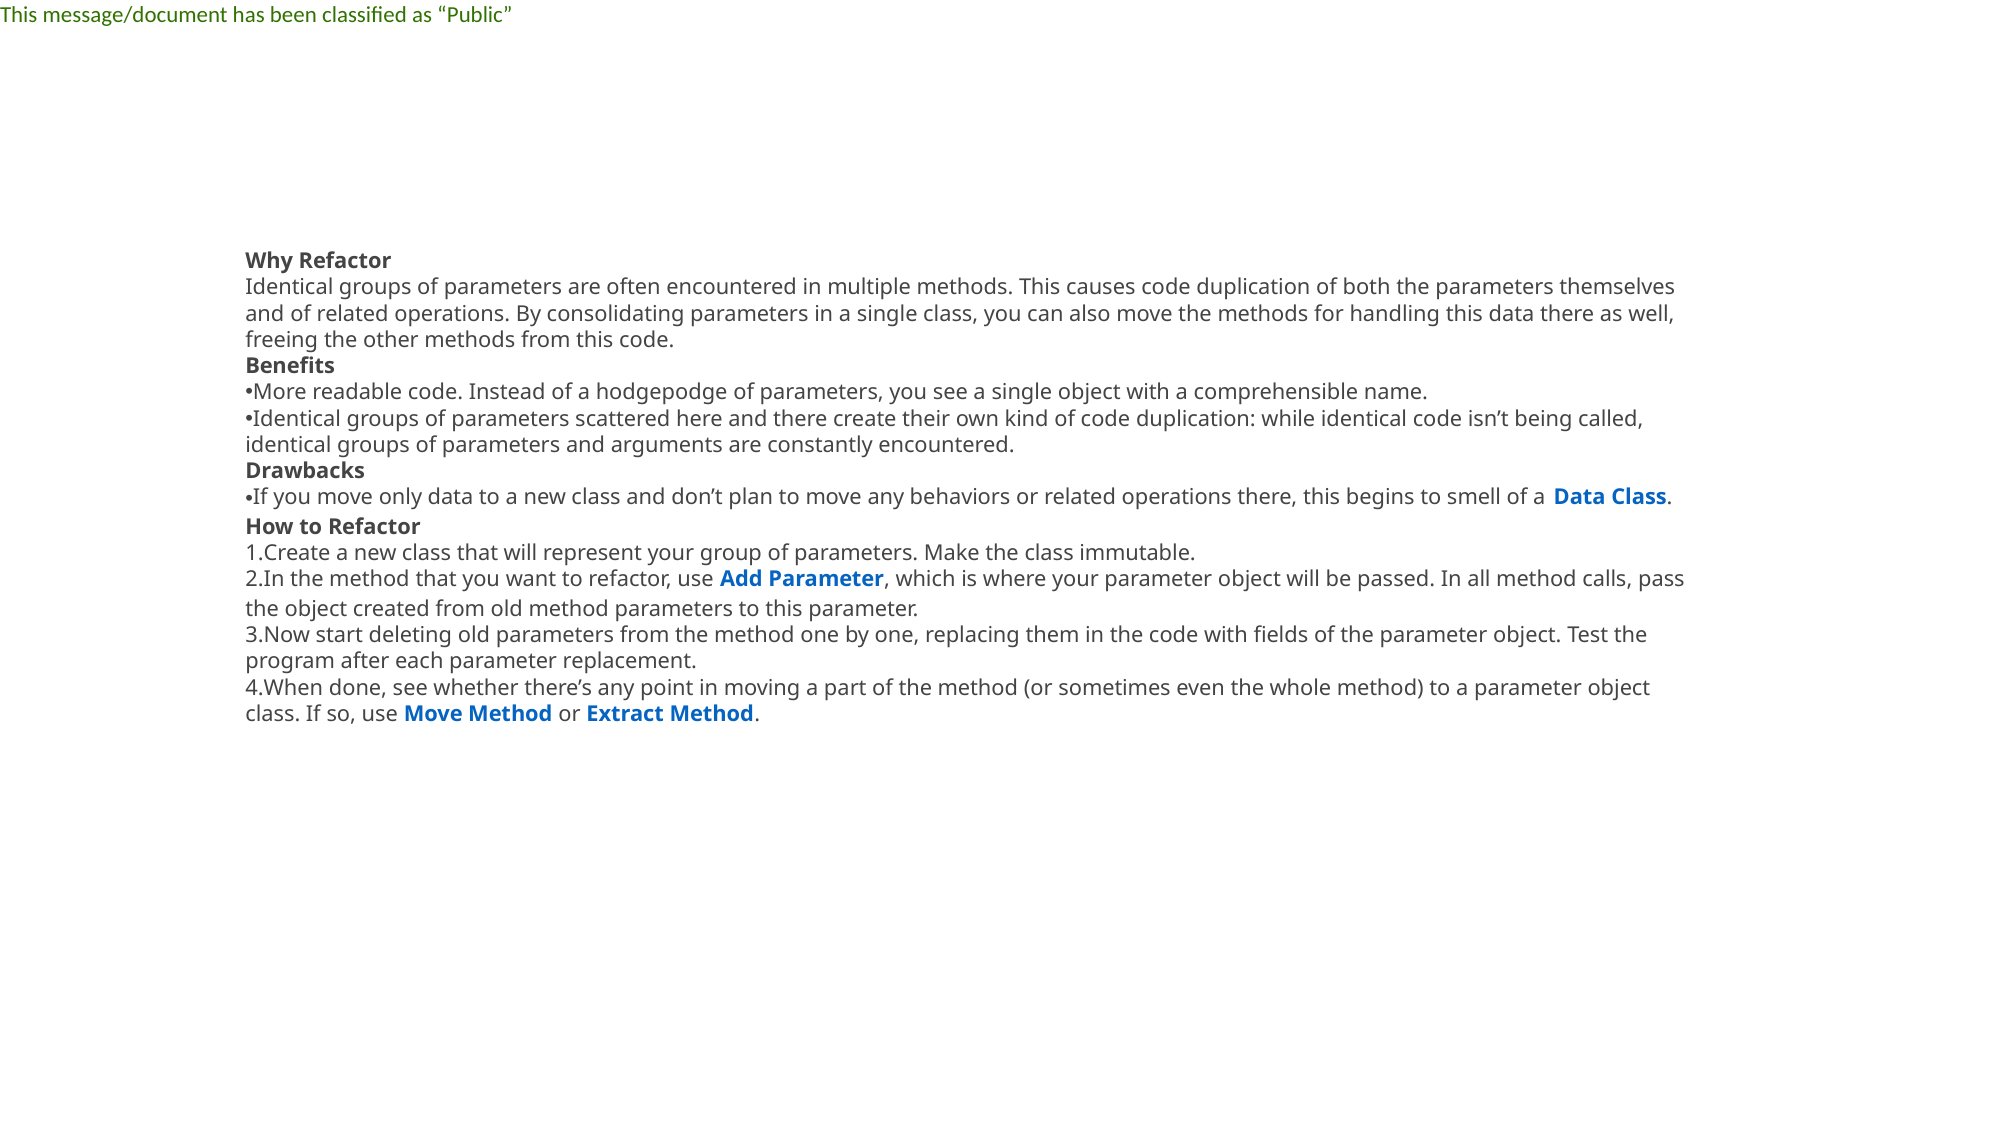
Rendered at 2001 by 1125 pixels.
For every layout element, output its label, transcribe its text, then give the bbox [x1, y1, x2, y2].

text_box Why Refactor Identical groups of parameters are often encountered in multiple methods. This causes code duplication of both the parameters themselves and of related operations. By consolidating parameters in a single class, you can also move the methods for handling this data there as well, freeing the other methods from this code. Benefits More readable code. Instead of a hodgepodge of parameters, you see a single object with a comprehensible name. Identical groups of parameters scattered here and there create their own kind of code duplication: while identical code isn’t being called, identical groups of parameters and arguments are constantly encountered. Drawbacks If you move only data to a new class and don’t plan to move any behaviors or related operations there, this begins to smell of a Data Class. How to Refactor Create a new class that will represent your group of parameters. Make the class immutable. In the method that you want to refactor, use Add Parameter, which is where your parameter object will be passed. In all method calls, pass the object created from old method parameters to this parameter. Now start deleting old parameters from the method one by one, replacing them in the code with fields of the parameter object. Test the program after each parameter replacement. When done, see whether there’s any point in moving a part of the method (or sometimes even the whole method) to a parameter object class. If so, use Move Method or Extract Method. [230, 239, 1722, 737]
